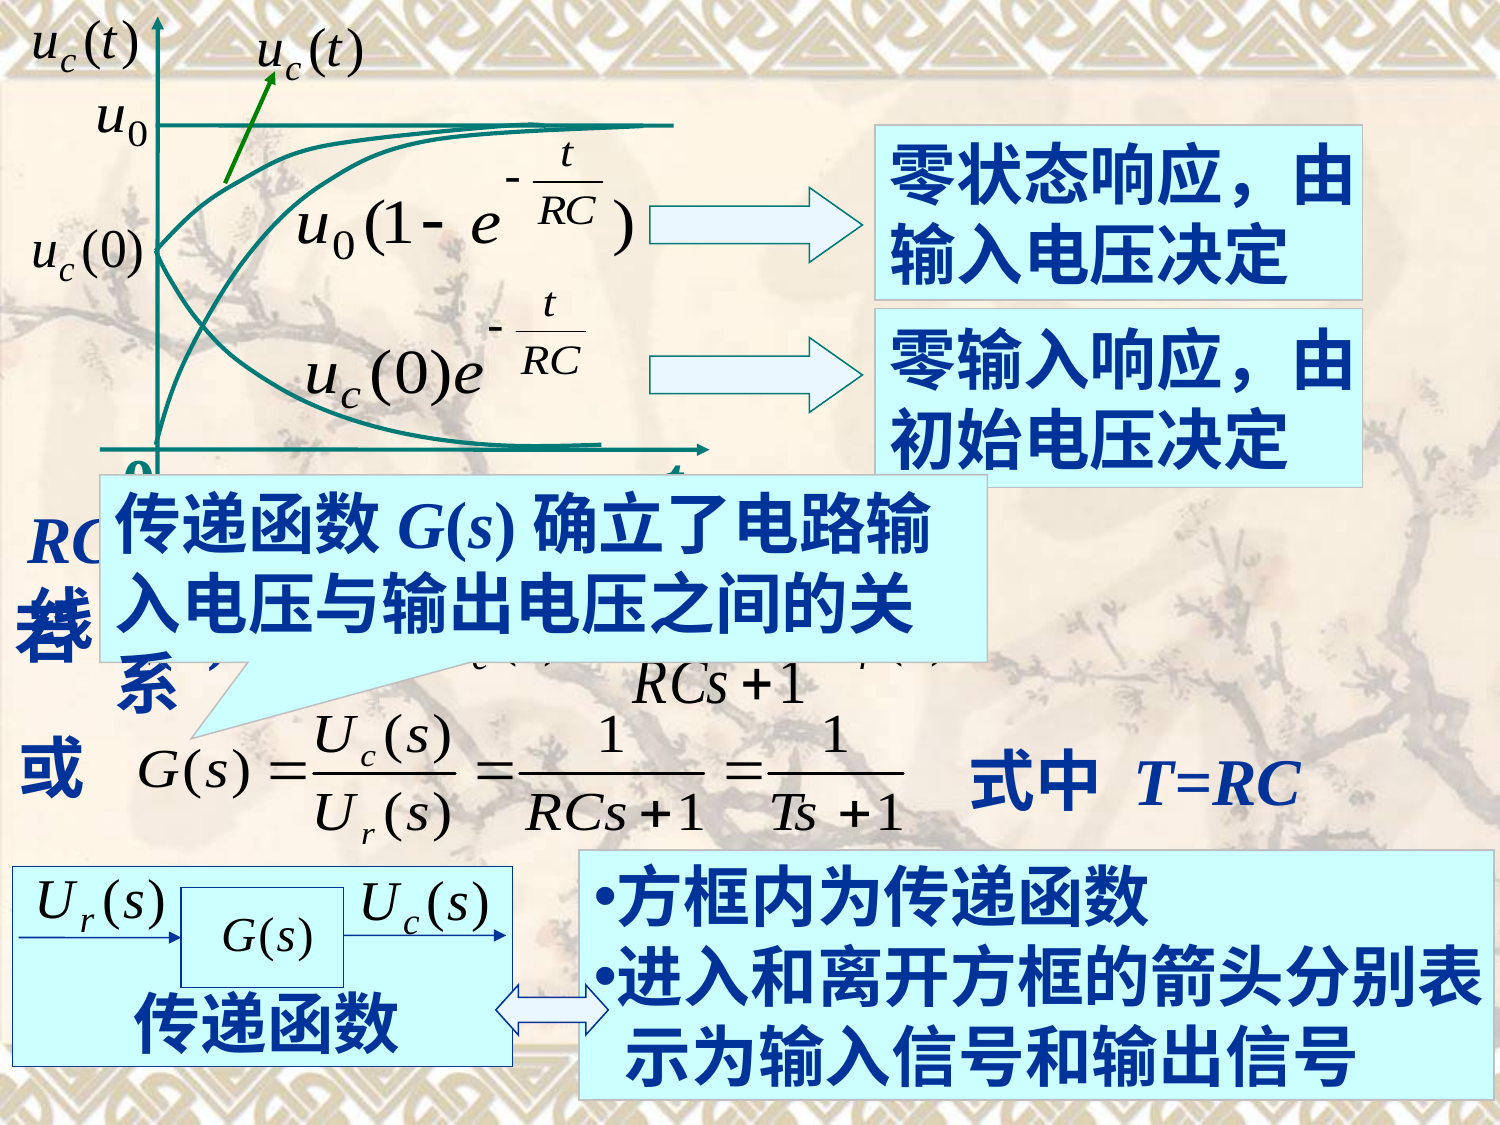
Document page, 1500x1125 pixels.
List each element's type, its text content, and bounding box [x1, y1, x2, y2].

picture [0, 0, 1500, 1125]
text_box 方框内为传递函数 进入和离开方框的箭头分别表 示为输入信号和输出信号 [578, 849, 1495, 1100]
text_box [12, 862, 513, 1071]
text_box 传递函数G(s)确立了电路输入电压与输出电压之间的关系 [741, 474, 988, 663]
text_box [516, 984, 609, 1035]
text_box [12, 3, 738, 586]
text_box [741, 337, 863, 413]
text_box 零状态响应，由 输入电压决定 [875, 125, 1363, 300]
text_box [0, 548, 963, 722]
text_box [741, 187, 863, 263]
slide_number [1074, 1024, 1451, 1103]
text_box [3, 700, 1355, 857]
text_box 零输入响应，由 初始电压决定 [875, 308, 1363, 488]
